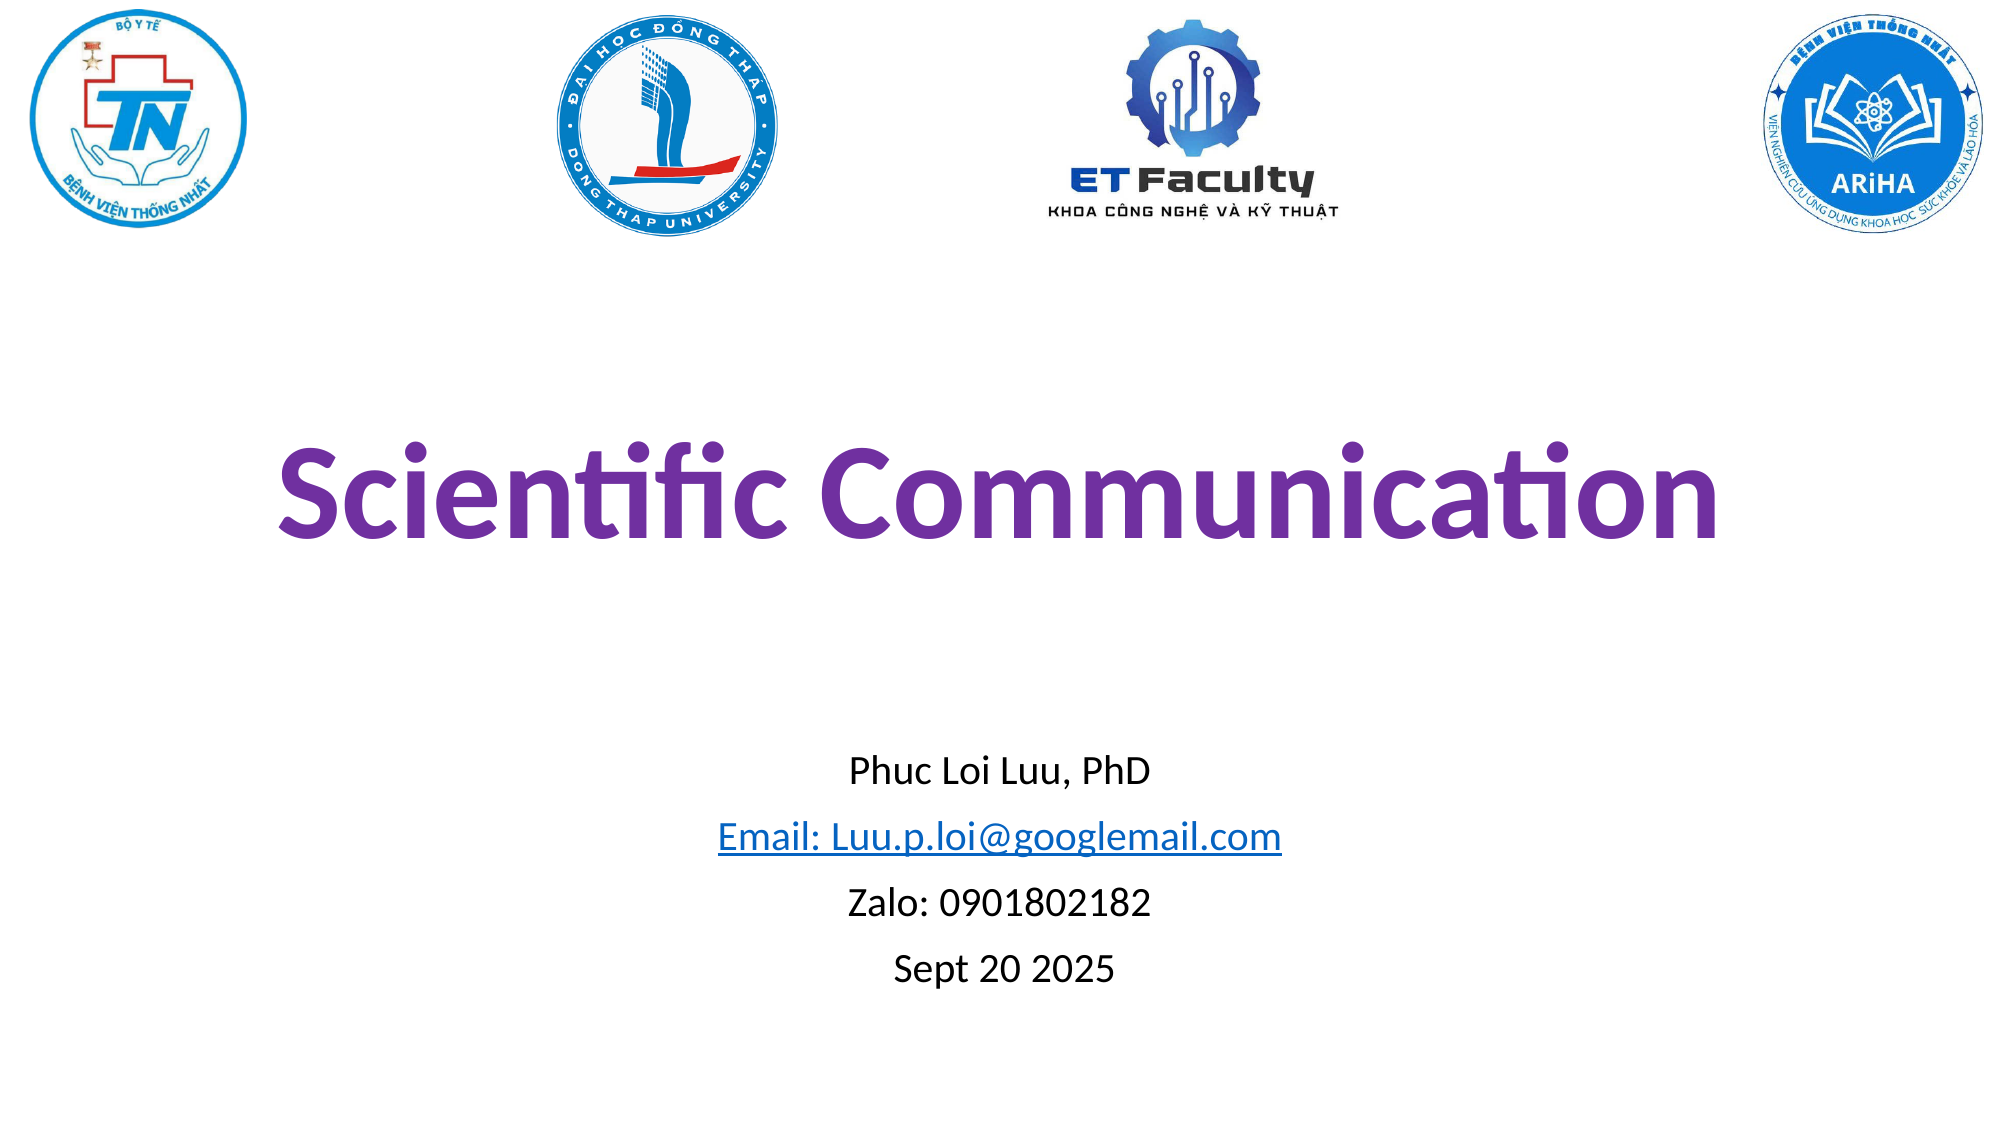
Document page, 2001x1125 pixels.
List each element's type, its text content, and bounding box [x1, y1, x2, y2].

picture [1761, 13, 1984, 235]
picture [1009, 4, 1377, 252]
subtitle Phuc Loi Luu, PhD Email: Luu.p.loi@googlemail.com Zalo: 0901802182 Sept 20 2025 [249, 740, 1750, 1013]
picture [27, 9, 247, 229]
title Scientific Communication [249, 184, 1750, 576]
picture [535, 0, 801, 246]
picture [145, 9, 247, 106]
picture [35, 14, 241, 222]
